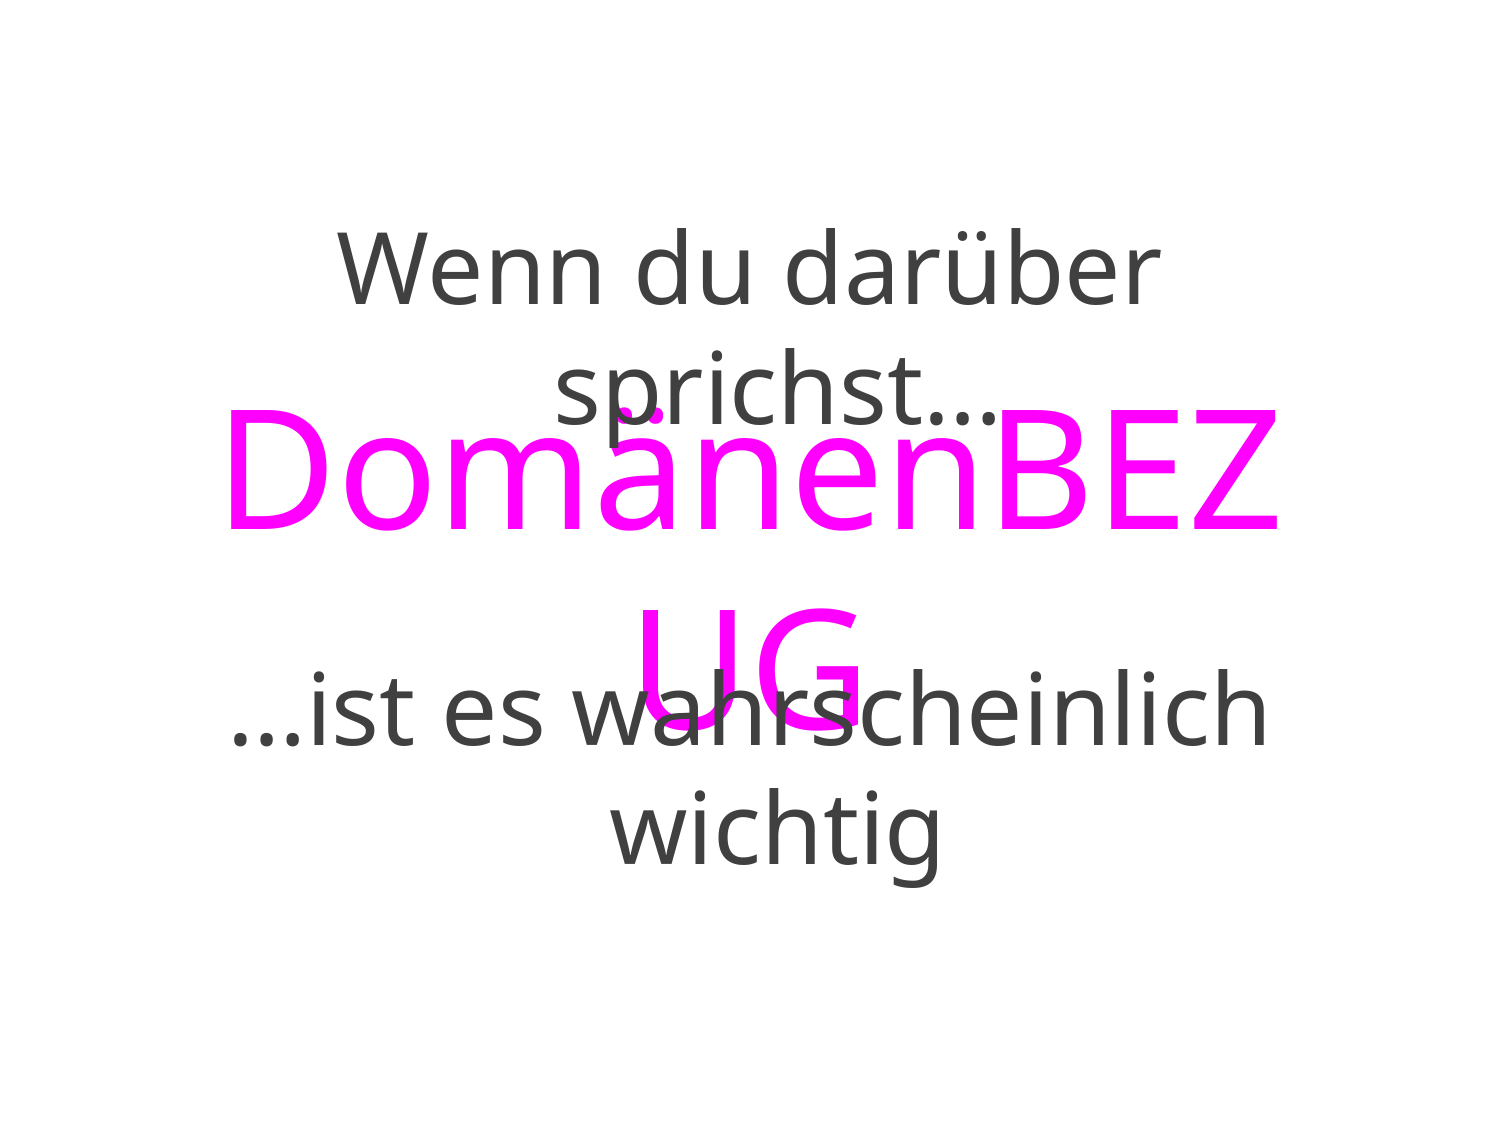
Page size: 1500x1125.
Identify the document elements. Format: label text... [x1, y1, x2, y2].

title DomänenBEZUG [159, 445, 1341, 645]
list Wenn du darüber sprichst… [159, 326, 1341, 445]
list …ist es wahrscheinlich wichtig [112, 645, 1388, 799]
